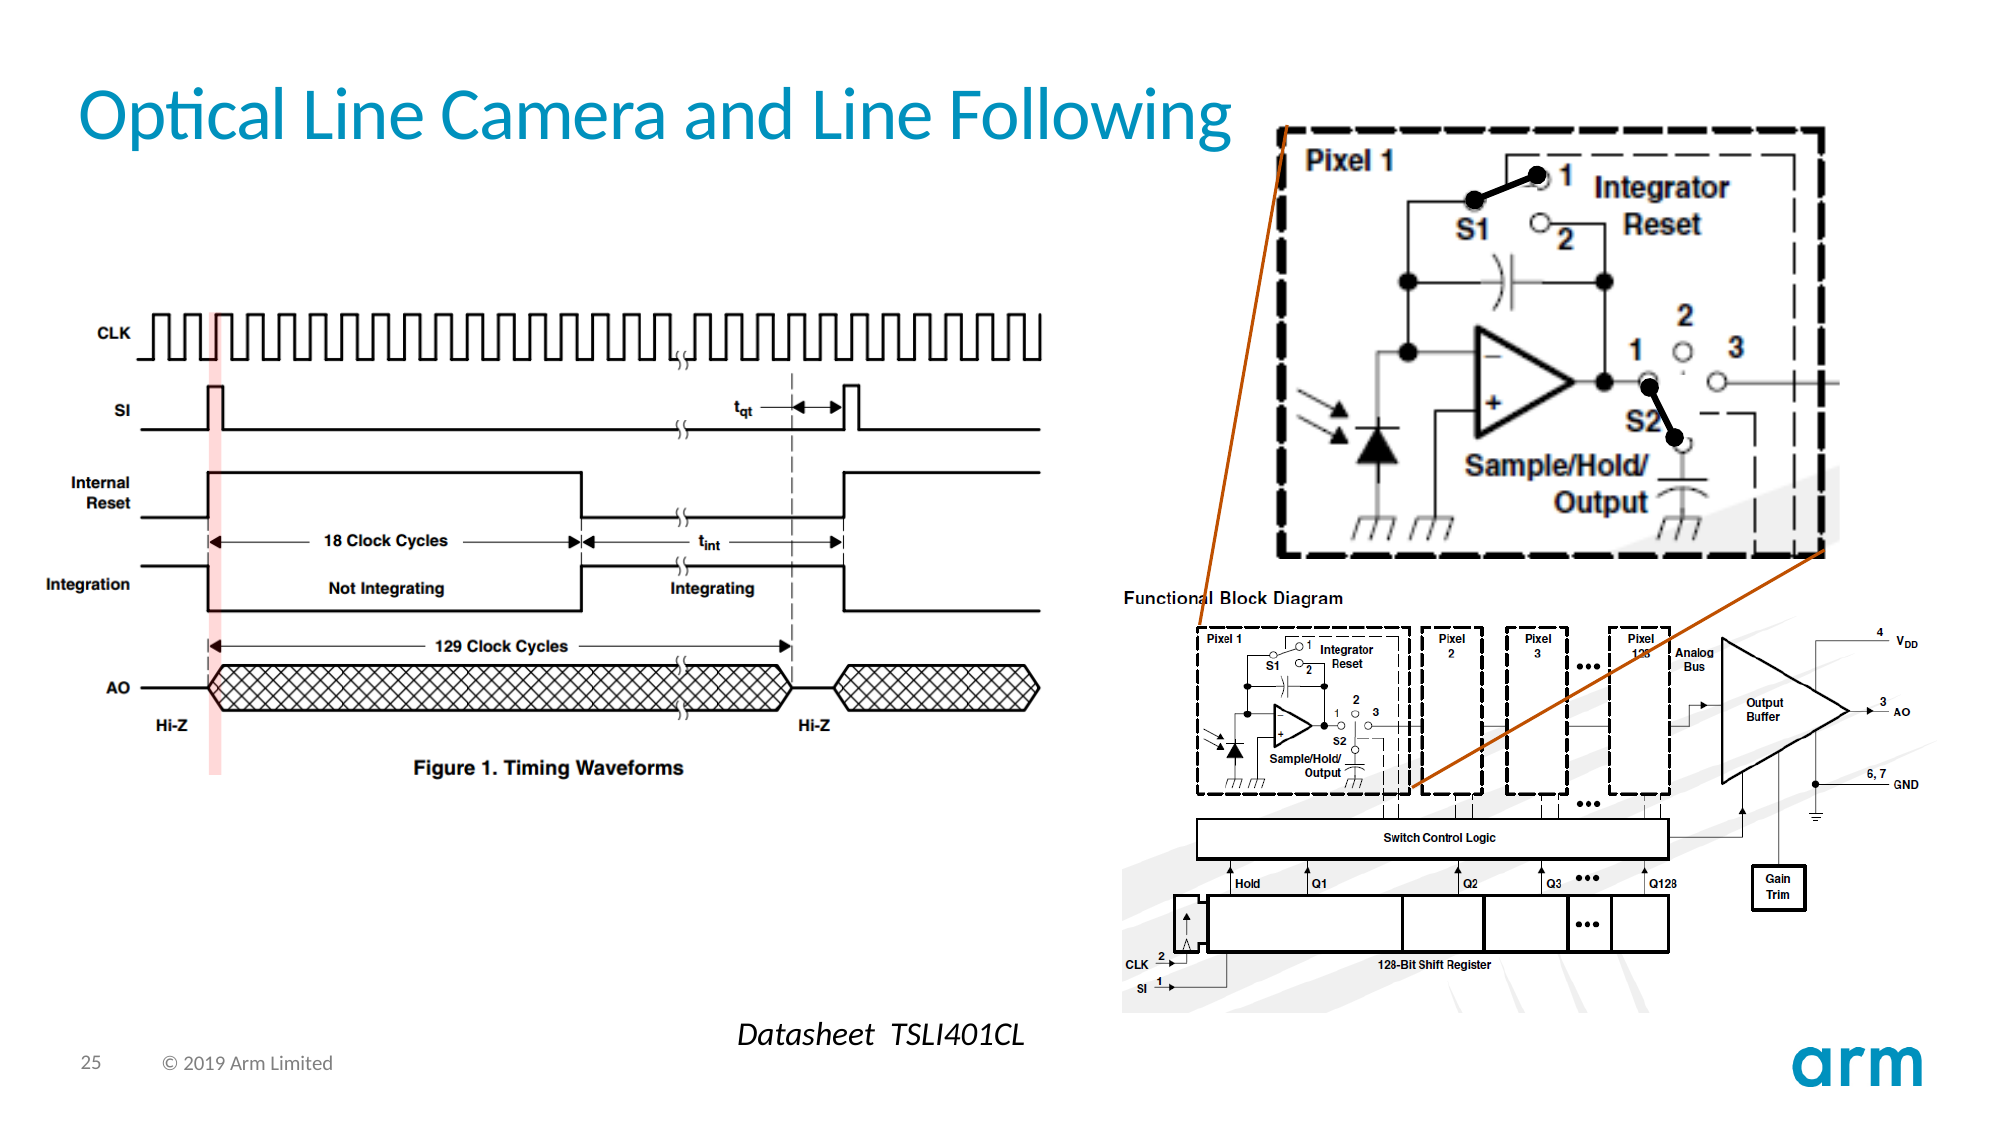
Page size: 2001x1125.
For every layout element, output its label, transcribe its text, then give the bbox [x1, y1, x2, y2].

picture [1792, 1047, 1805, 1062]
picture [20, 291, 1937, 1013]
picture [1792, 1072, 1803, 1087]
picture [1850, 1047, 1884, 1087]
picture [1802, 1056, 1822, 1079]
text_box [1199, 124, 1288, 626]
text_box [1412, 549, 1825, 788]
picture [1880, 1056, 1891, 1087]
picture [1894, 1047, 1904, 1051]
picture [1915, 1047, 1922, 1055]
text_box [1474, 174, 1538, 200]
title Optical Line Camera and Line Following [78, 78, 1922, 186]
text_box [1649, 387, 1675, 438]
picture [1274, 112, 1840, 559]
text_box Datasheet TSLI401CL [737, 1012, 1081, 1075]
picture [1816, 1047, 1853, 1087]
picture [1901, 1056, 1913, 1087]
